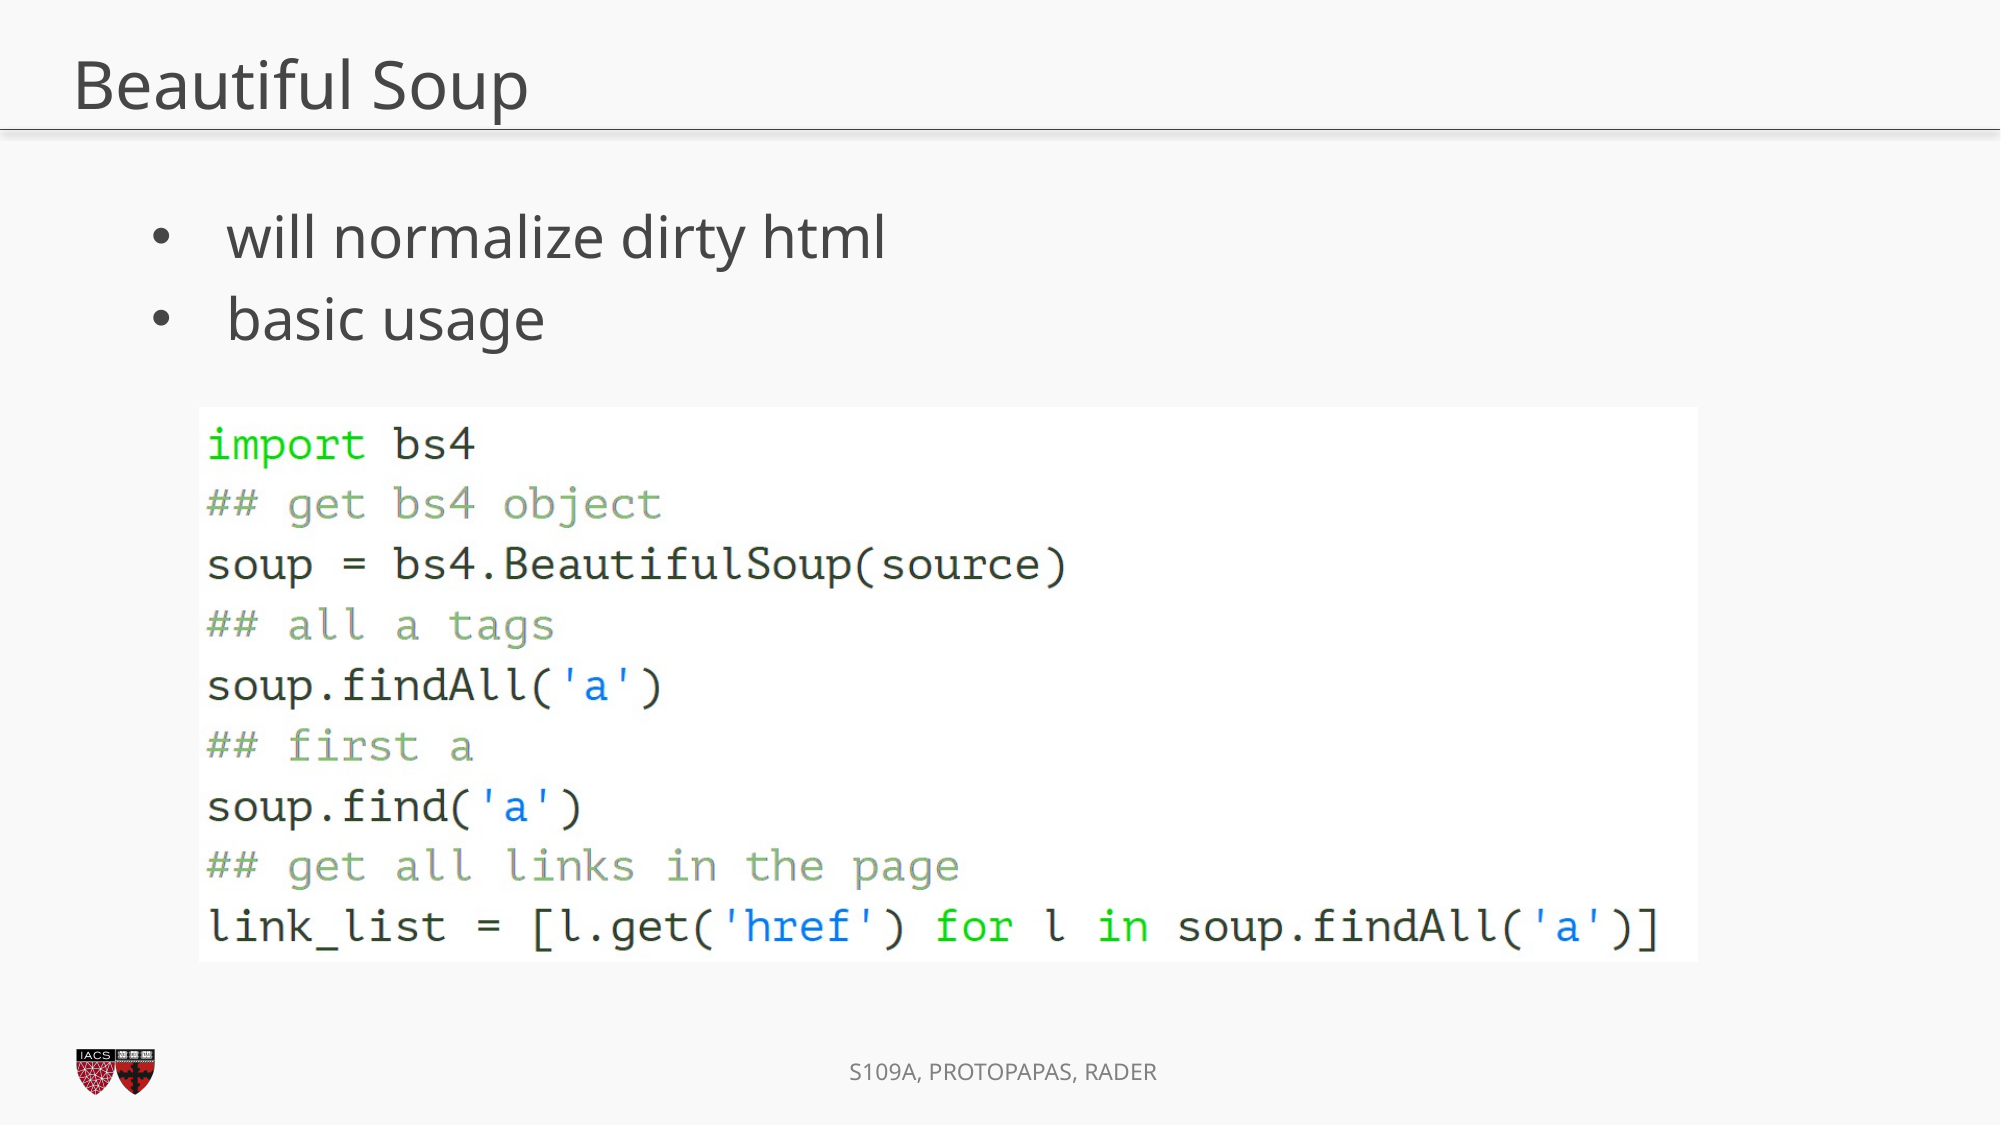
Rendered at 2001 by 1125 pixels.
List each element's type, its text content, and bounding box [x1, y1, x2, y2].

title Beautiful Soup [57, 35, 1943, 162]
picture [75, 1049, 155, 1095]
picture [199, 406, 1698, 962]
list will normalize dirty html basic usage [136, 193, 1831, 540]
